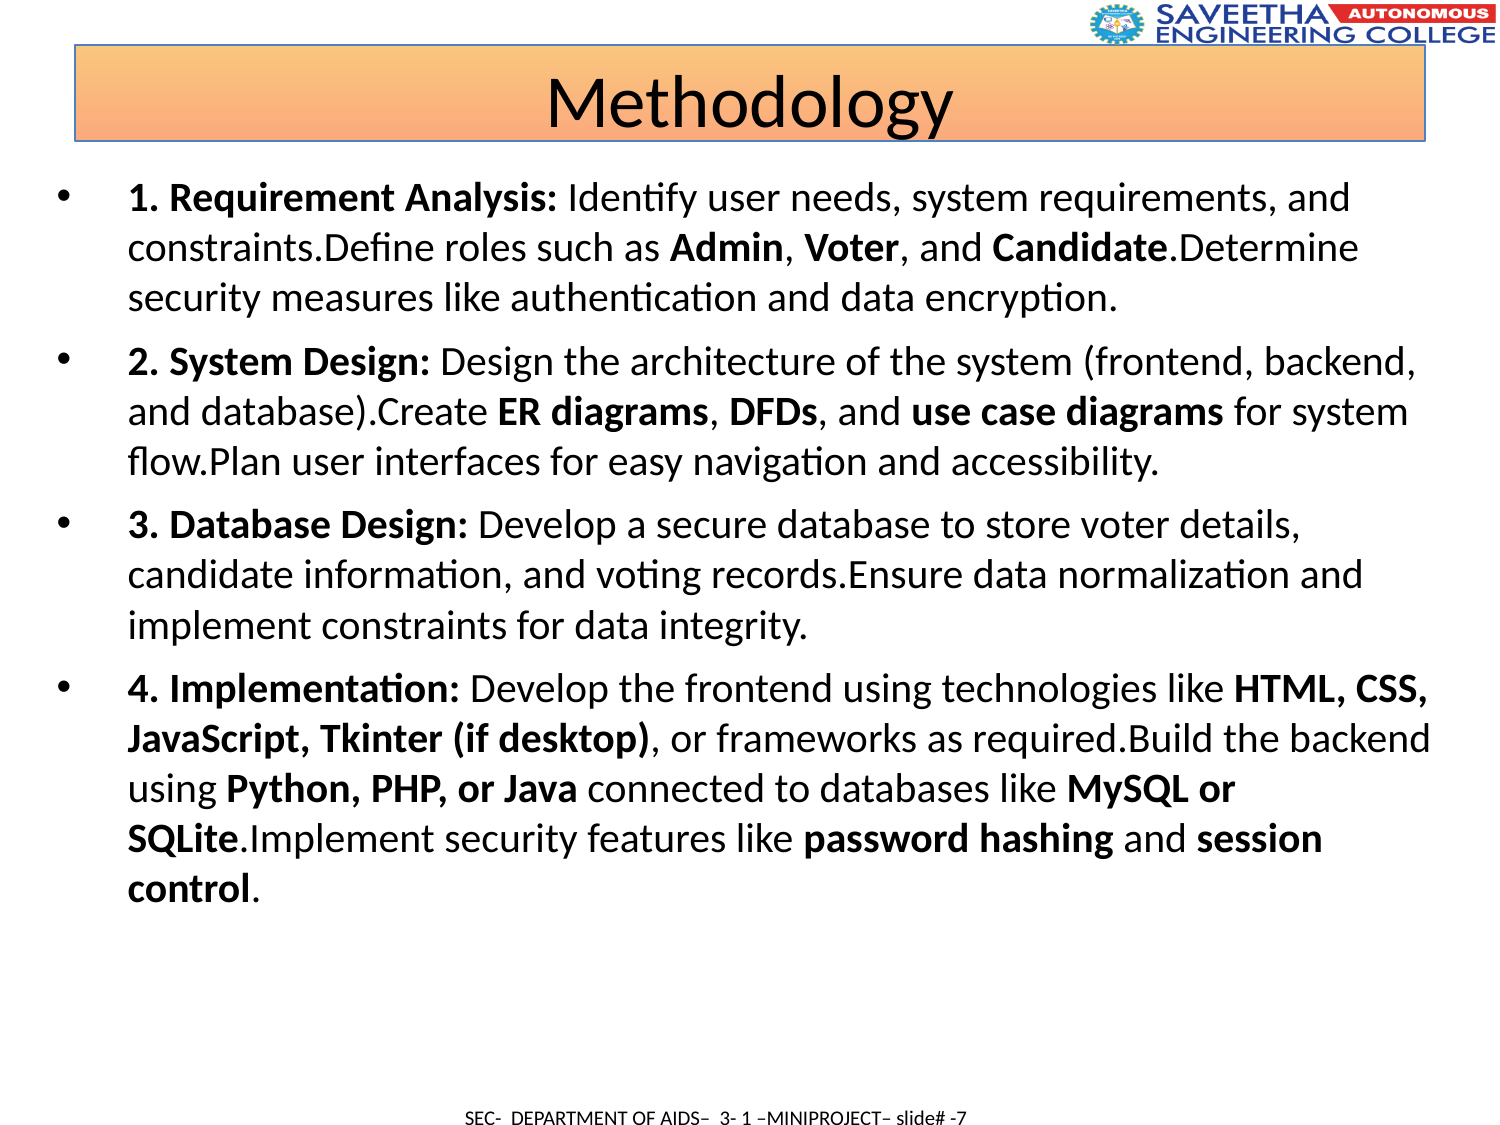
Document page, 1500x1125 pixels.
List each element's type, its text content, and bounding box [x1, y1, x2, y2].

picture [1080, 0, 1500, 46]
title Methodology [75, 45, 1425, 150]
list 1. Requirement Analysis: Identify user needs, system requirements, and constraints.Define roles such as Admin, Voter, and Candidate.Determine security measures like authentication and data encryption. 2. System Design: Design the architecture of the system (frontend, backend, and database).Create ER diagrams, DFDs, and use case diagrams for system flow.Plan user interfaces for easy navigation and accessibility. 3. Database Design: Develop a secure database to store voter details, candidate information, and voting records.Ensure data normalization and implement constraints for data integrity. 4. Implementation: Develop the frontend using technologies like HTML, CSS, JavaScript, Tkinter (if desktop), or frameworks as required.Build the backend using Python, PHP, or Java connected to databases like MySQL or SQLite.Implement security features like password hashing and session control. [37, 162, 1450, 1025]
